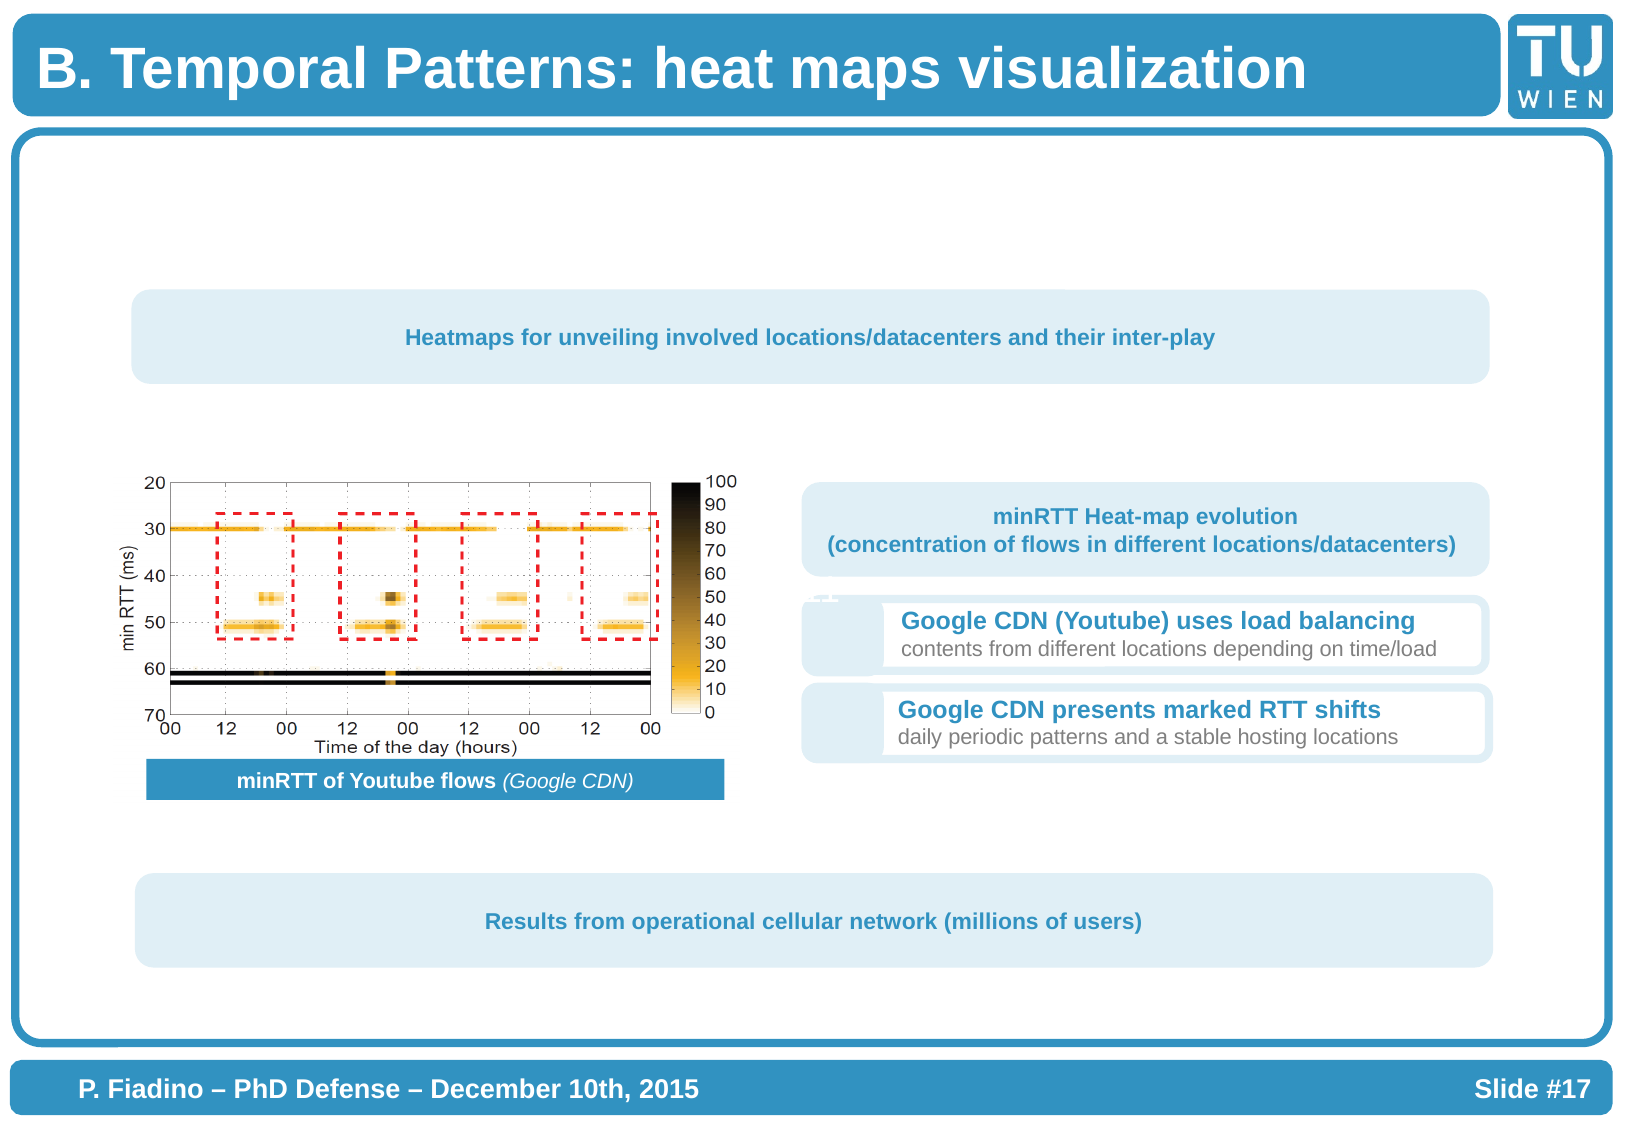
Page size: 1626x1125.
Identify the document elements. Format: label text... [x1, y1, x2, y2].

text_box Results from operational cellular network (millions of users) [138, 876, 1491, 965]
text_box B. Temporal Patterns: heat maps visualization [15, 16, 1498, 114]
text_box 111 [14, 130, 1610, 1045]
picture [1508, 14, 1613, 119]
text_box P. Fiadino – PhD Defense – December 10th, 2015............... Slide #17 [12, 1063, 1610, 1112]
picture [113, 471, 740, 803]
